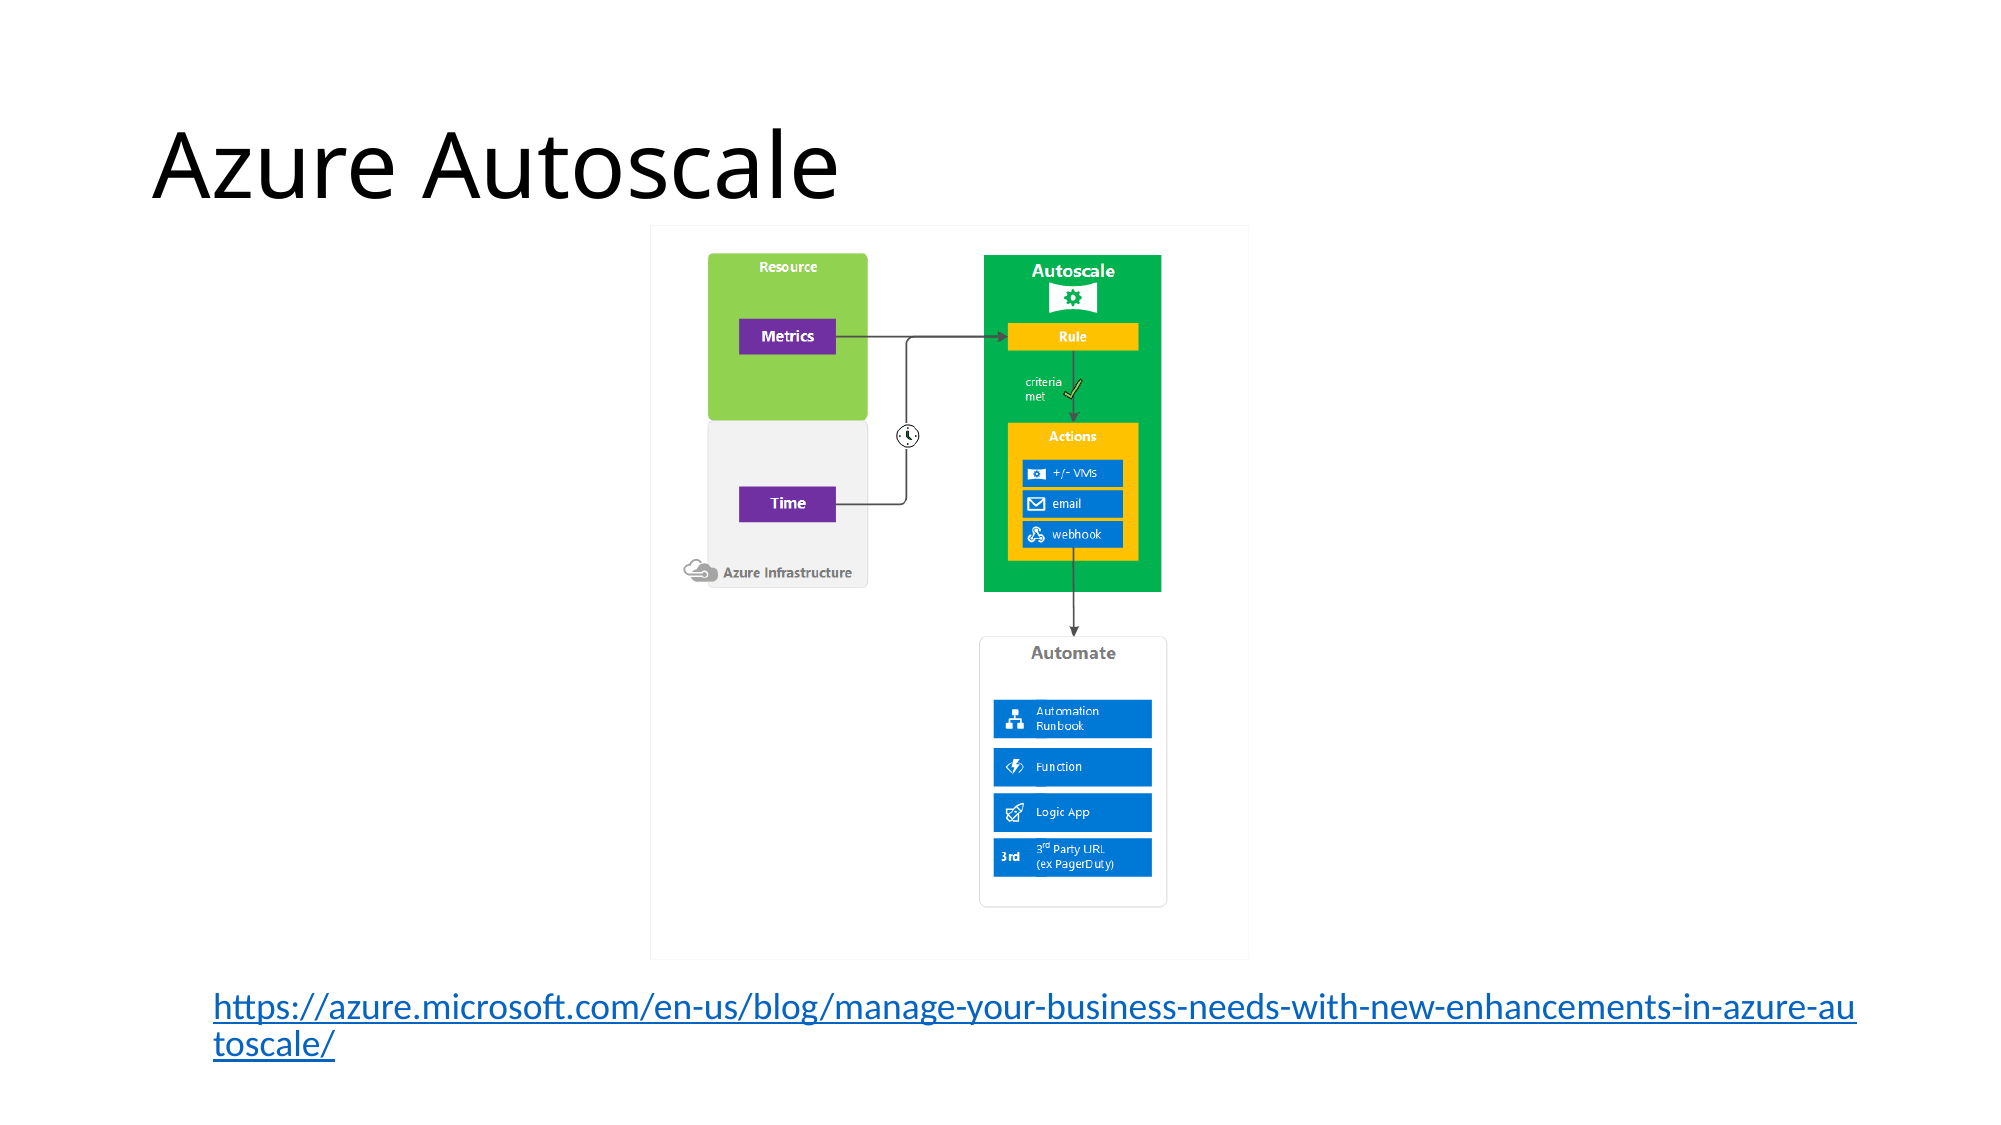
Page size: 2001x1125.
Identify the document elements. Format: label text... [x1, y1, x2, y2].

title Azure Autoscale [137, 59, 1863, 278]
text_box https://azure.microsoft.com/en-us/blog/manage-your-business-needs-with-new-enhancements-in-azure-autoscale/ [198, 974, 1881, 1080]
picture [649, 224, 1249, 960]
